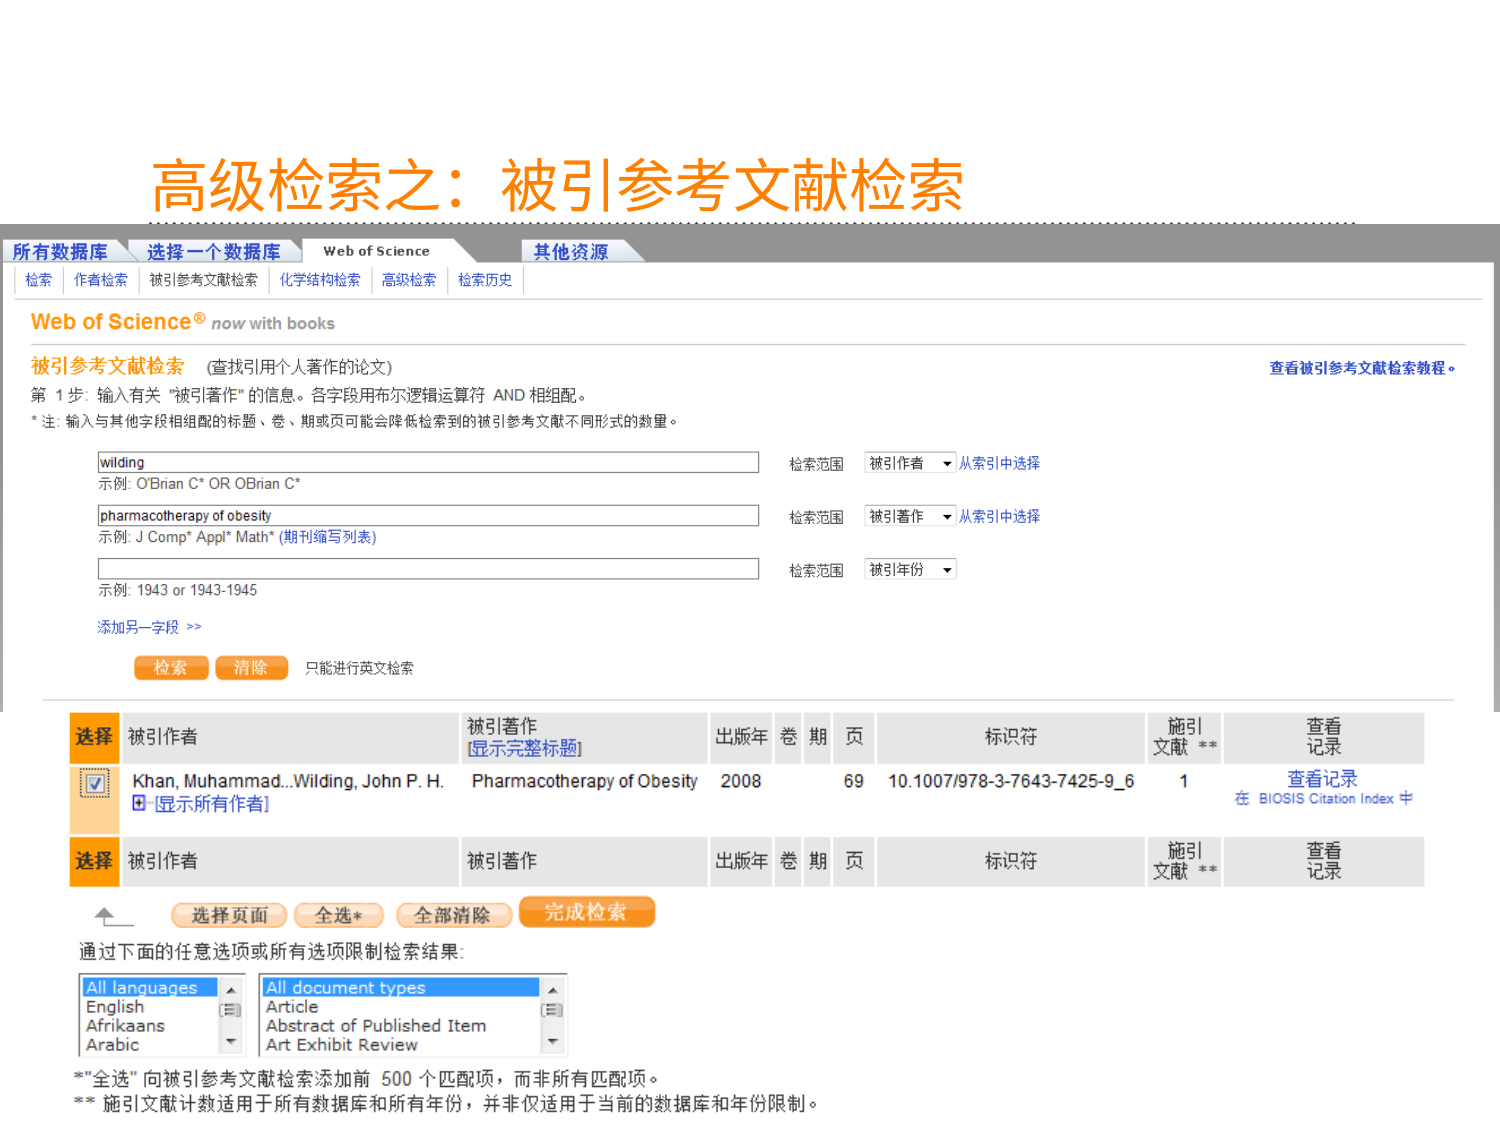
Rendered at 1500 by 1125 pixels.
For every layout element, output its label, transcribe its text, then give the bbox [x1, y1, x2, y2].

title 高级检索之：被引参考文献检索 [150, 83, 1360, 221]
picture [0, 224, 1500, 1125]
